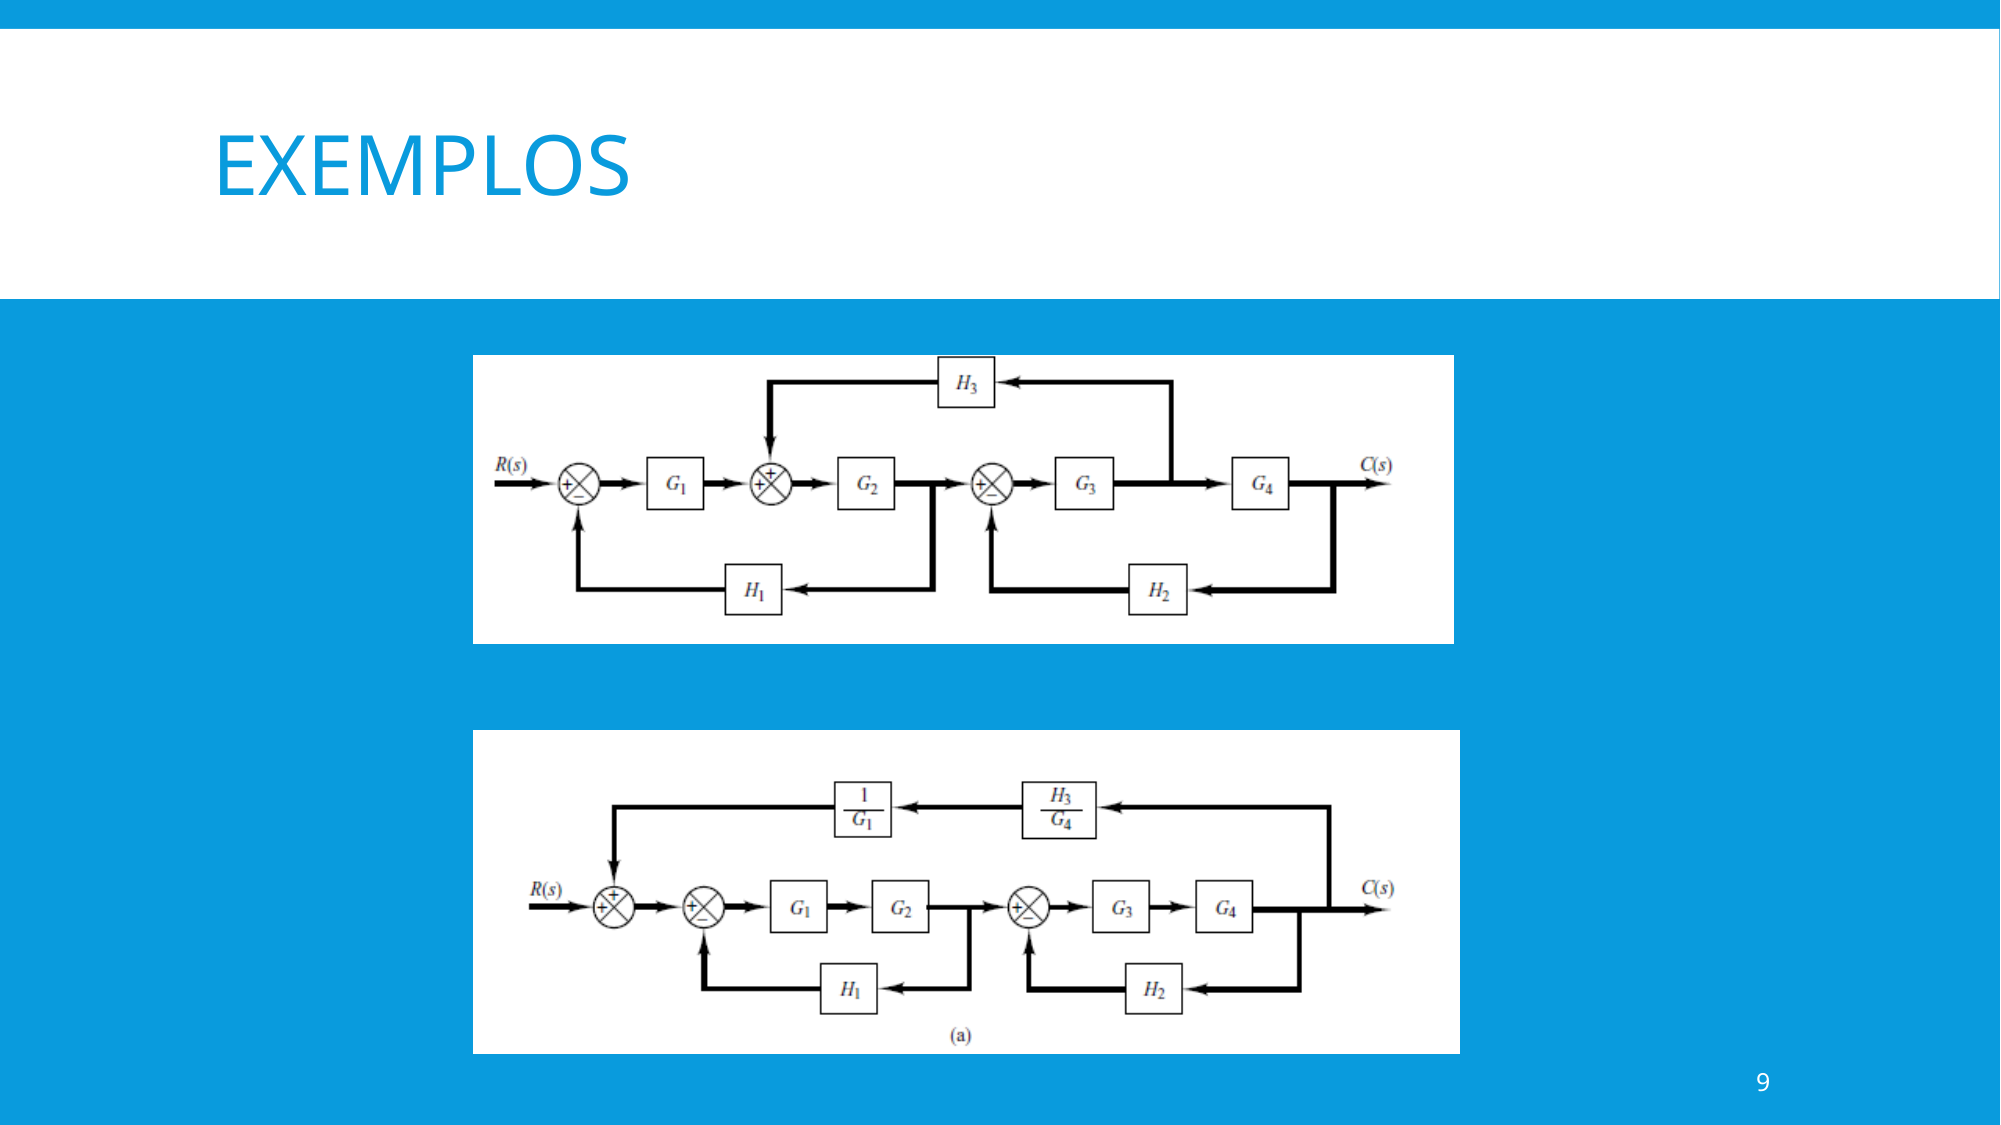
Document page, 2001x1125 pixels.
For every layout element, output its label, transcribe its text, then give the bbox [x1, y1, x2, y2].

slide_number 9 [1748, 1053, 1904, 1114]
picture [474, 731, 1459, 1053]
title Exemplos [197, 46, 1803, 295]
picture [474, 356, 1453, 643]
